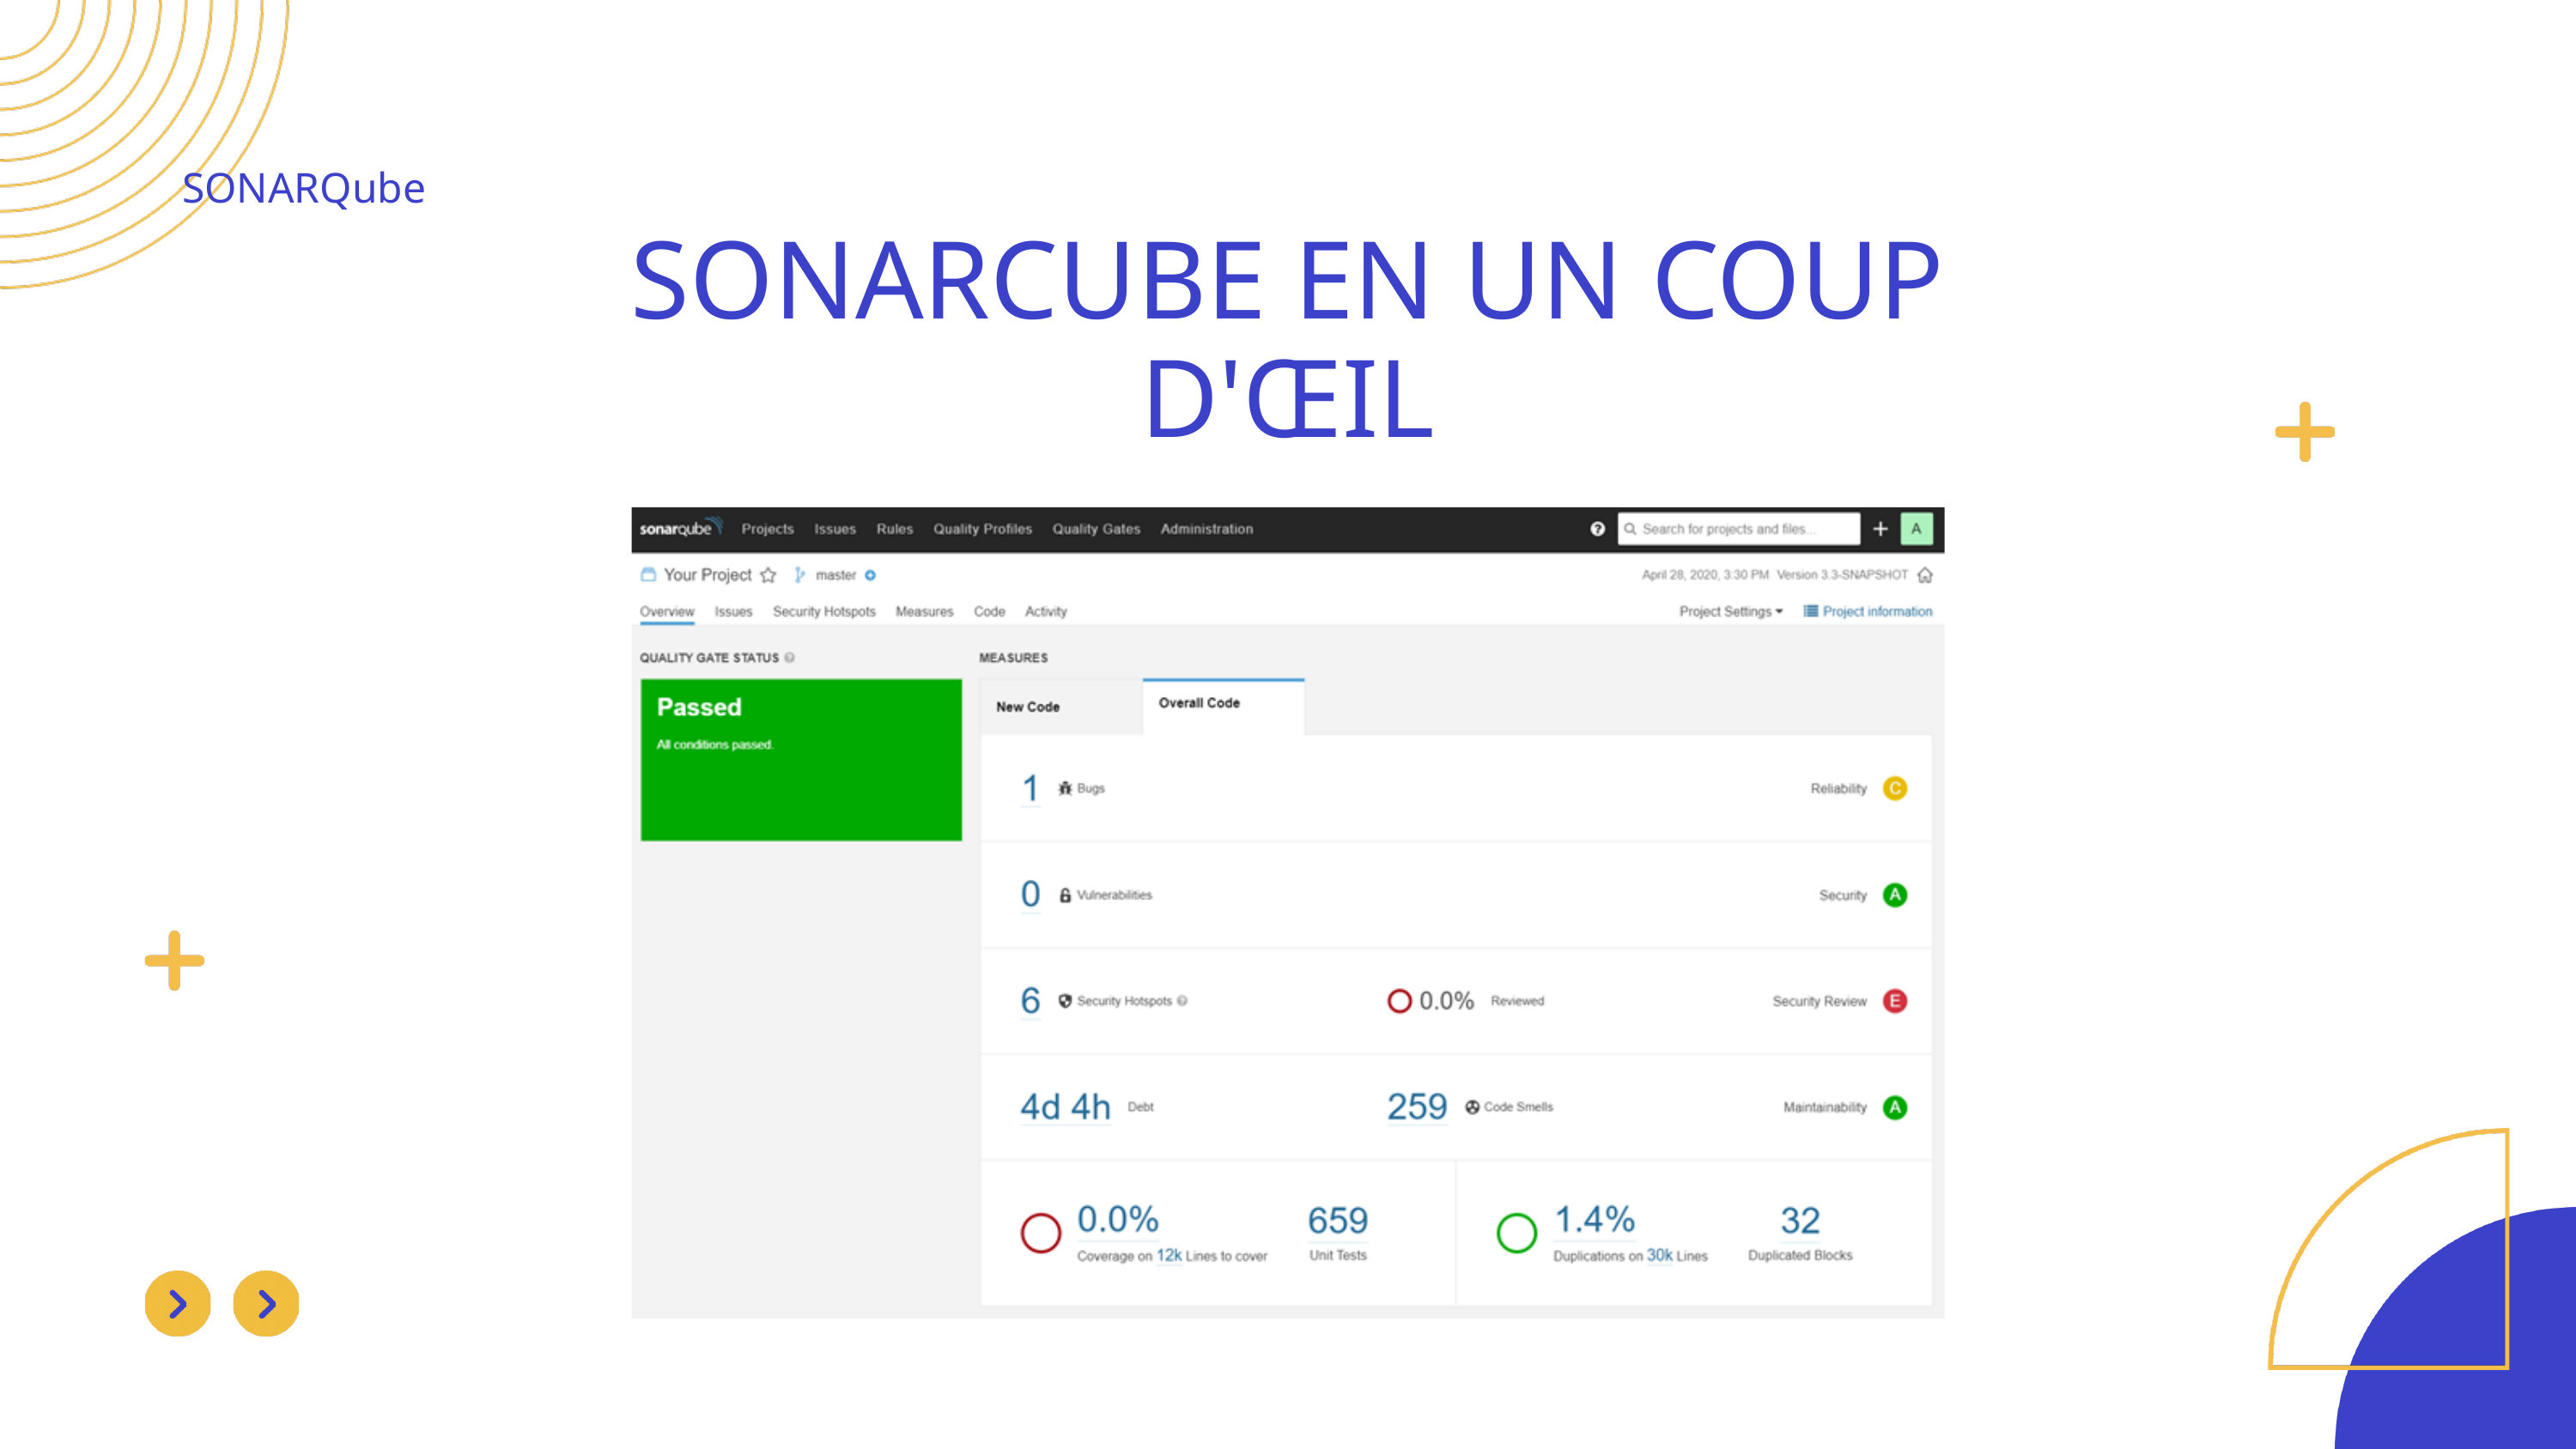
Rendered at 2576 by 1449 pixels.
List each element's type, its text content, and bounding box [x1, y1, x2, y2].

text_box [0, 0, 290, 290]
text_box [169, 1289, 187, 1319]
text_box [144, 1270, 211, 1337]
text_box [631, 507, 1945, 1319]
text_box [233, 1270, 300, 1337]
text_box [2335, 1207, 2576, 1449]
text_box [2268, 1128, 2510, 1370]
text_box [2275, 402, 2336, 462]
text_box SONAR [112, 154, 319, 212]
text_box Qube [319, 154, 508, 212]
text_box [258, 1289, 276, 1319]
text_box [144, 931, 204, 991]
text_box SONARCUBE EN UN COUP D'ŒIL [542, 222, 2034, 459]
